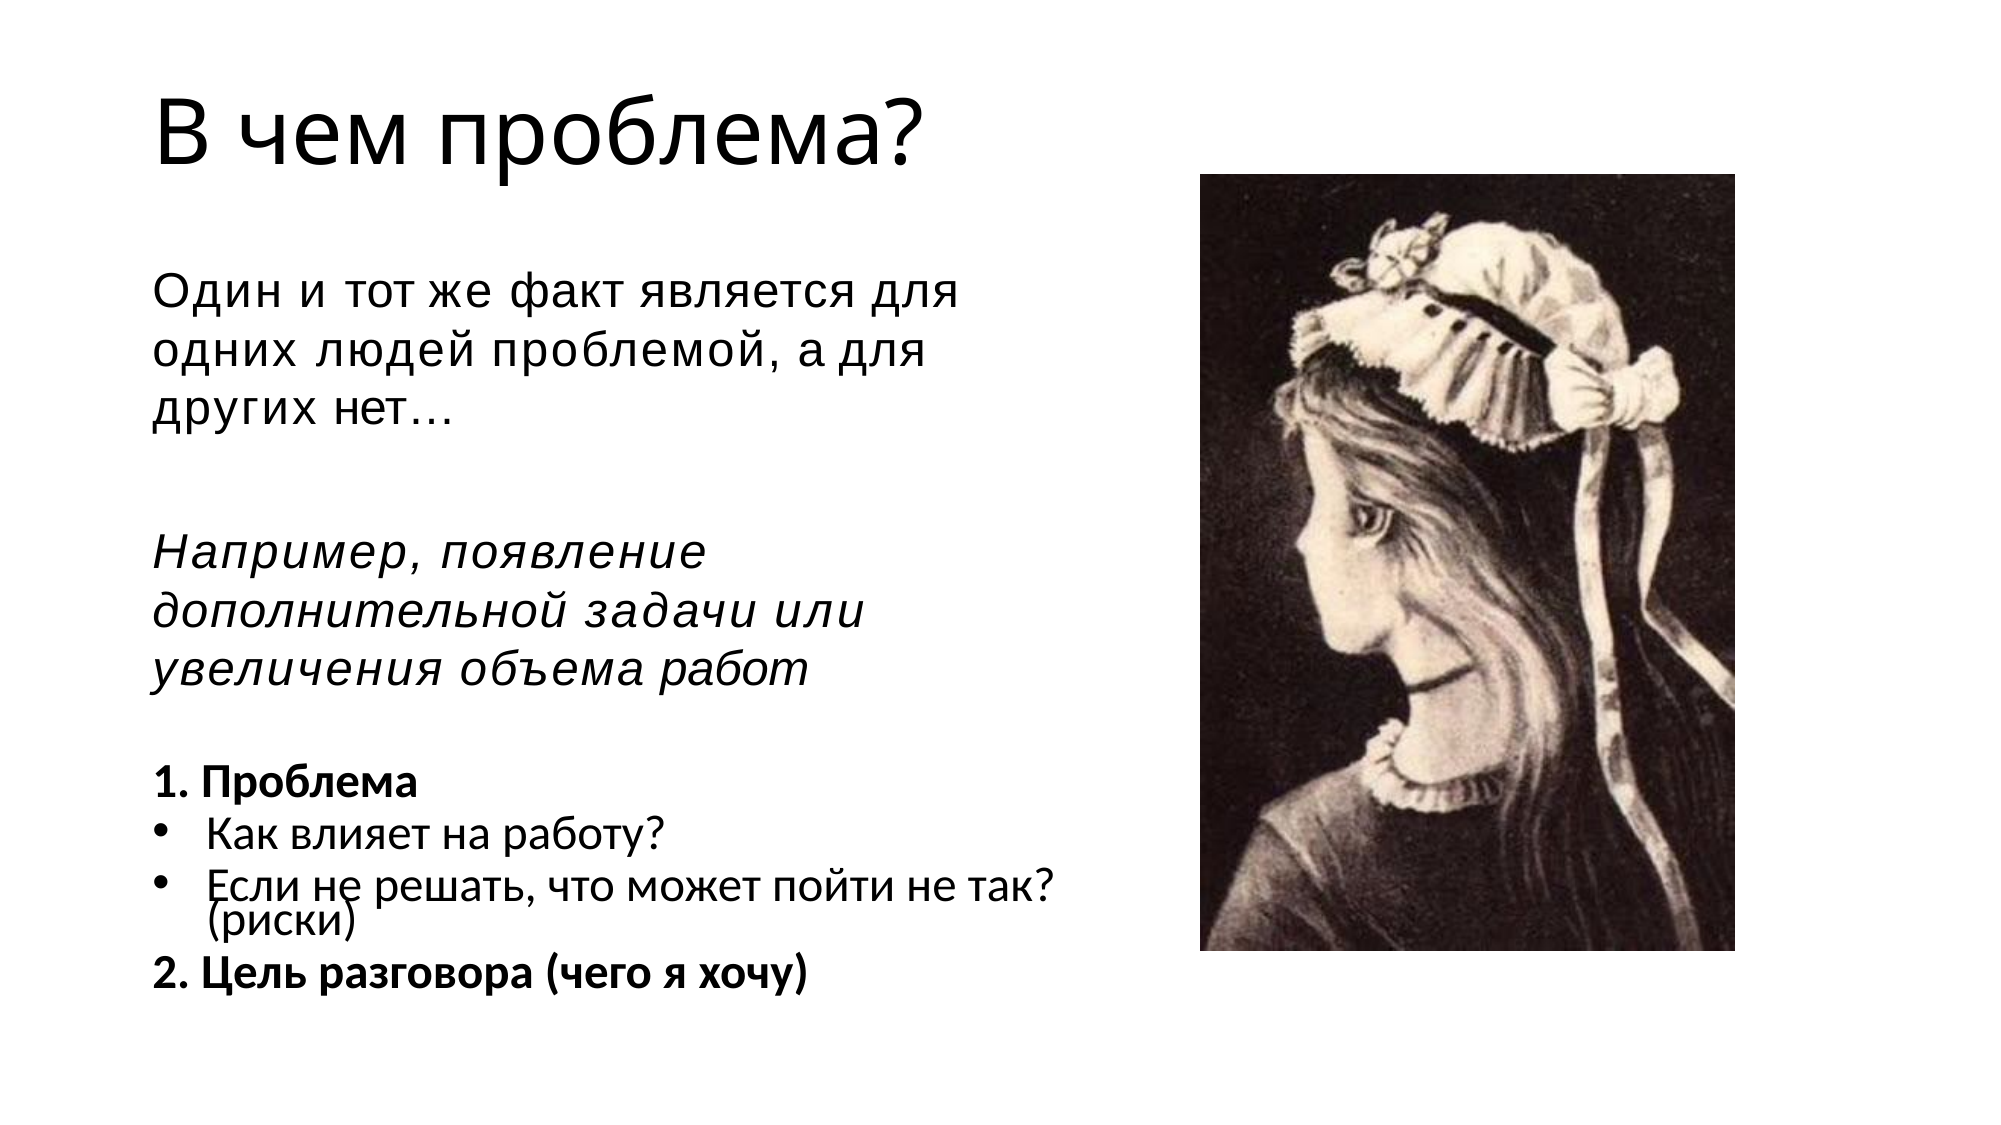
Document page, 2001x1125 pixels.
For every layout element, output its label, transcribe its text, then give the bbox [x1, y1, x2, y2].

list Один и тот же факт является для одних людей проблемой, а для других нет… Например, появление дополнительной задачи или увеличения объема работ 1. Проблема Как влияет на работу? Если не решать, что может пойти не так? (риски) 2. Цель разговора (чего я хочу) [137, 251, 1073, 1014]
picture [1200, 174, 1735, 951]
title В чем проблема? [137, 59, 1863, 209]
